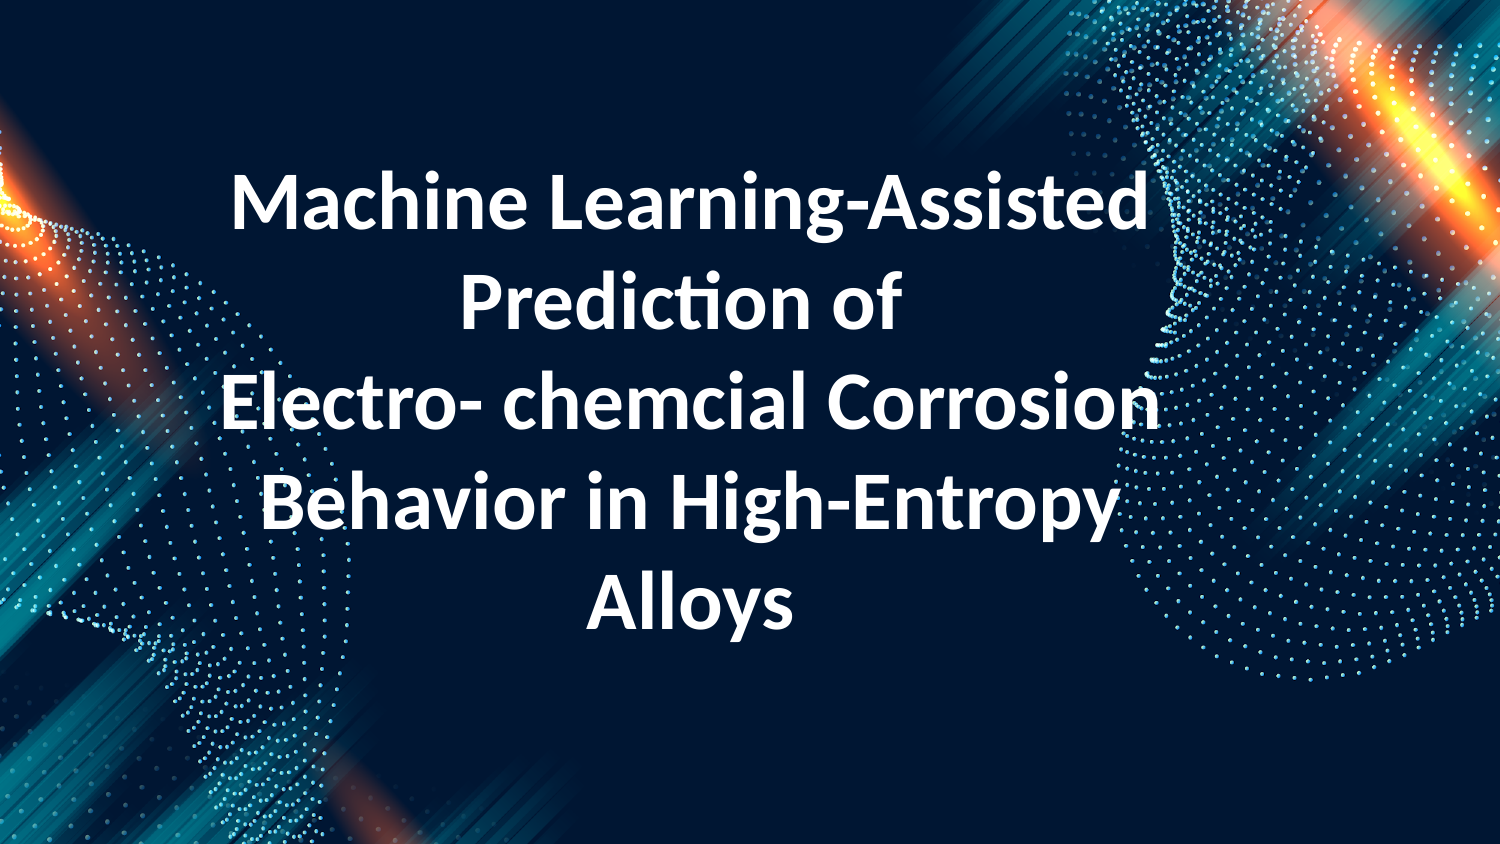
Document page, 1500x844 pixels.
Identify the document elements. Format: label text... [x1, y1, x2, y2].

text_box Machine Learning-Assisted Prediction of Electro- chemcial Corrosion Behavior in High-Entropy Alloys [159, 138, 1223, 654]
